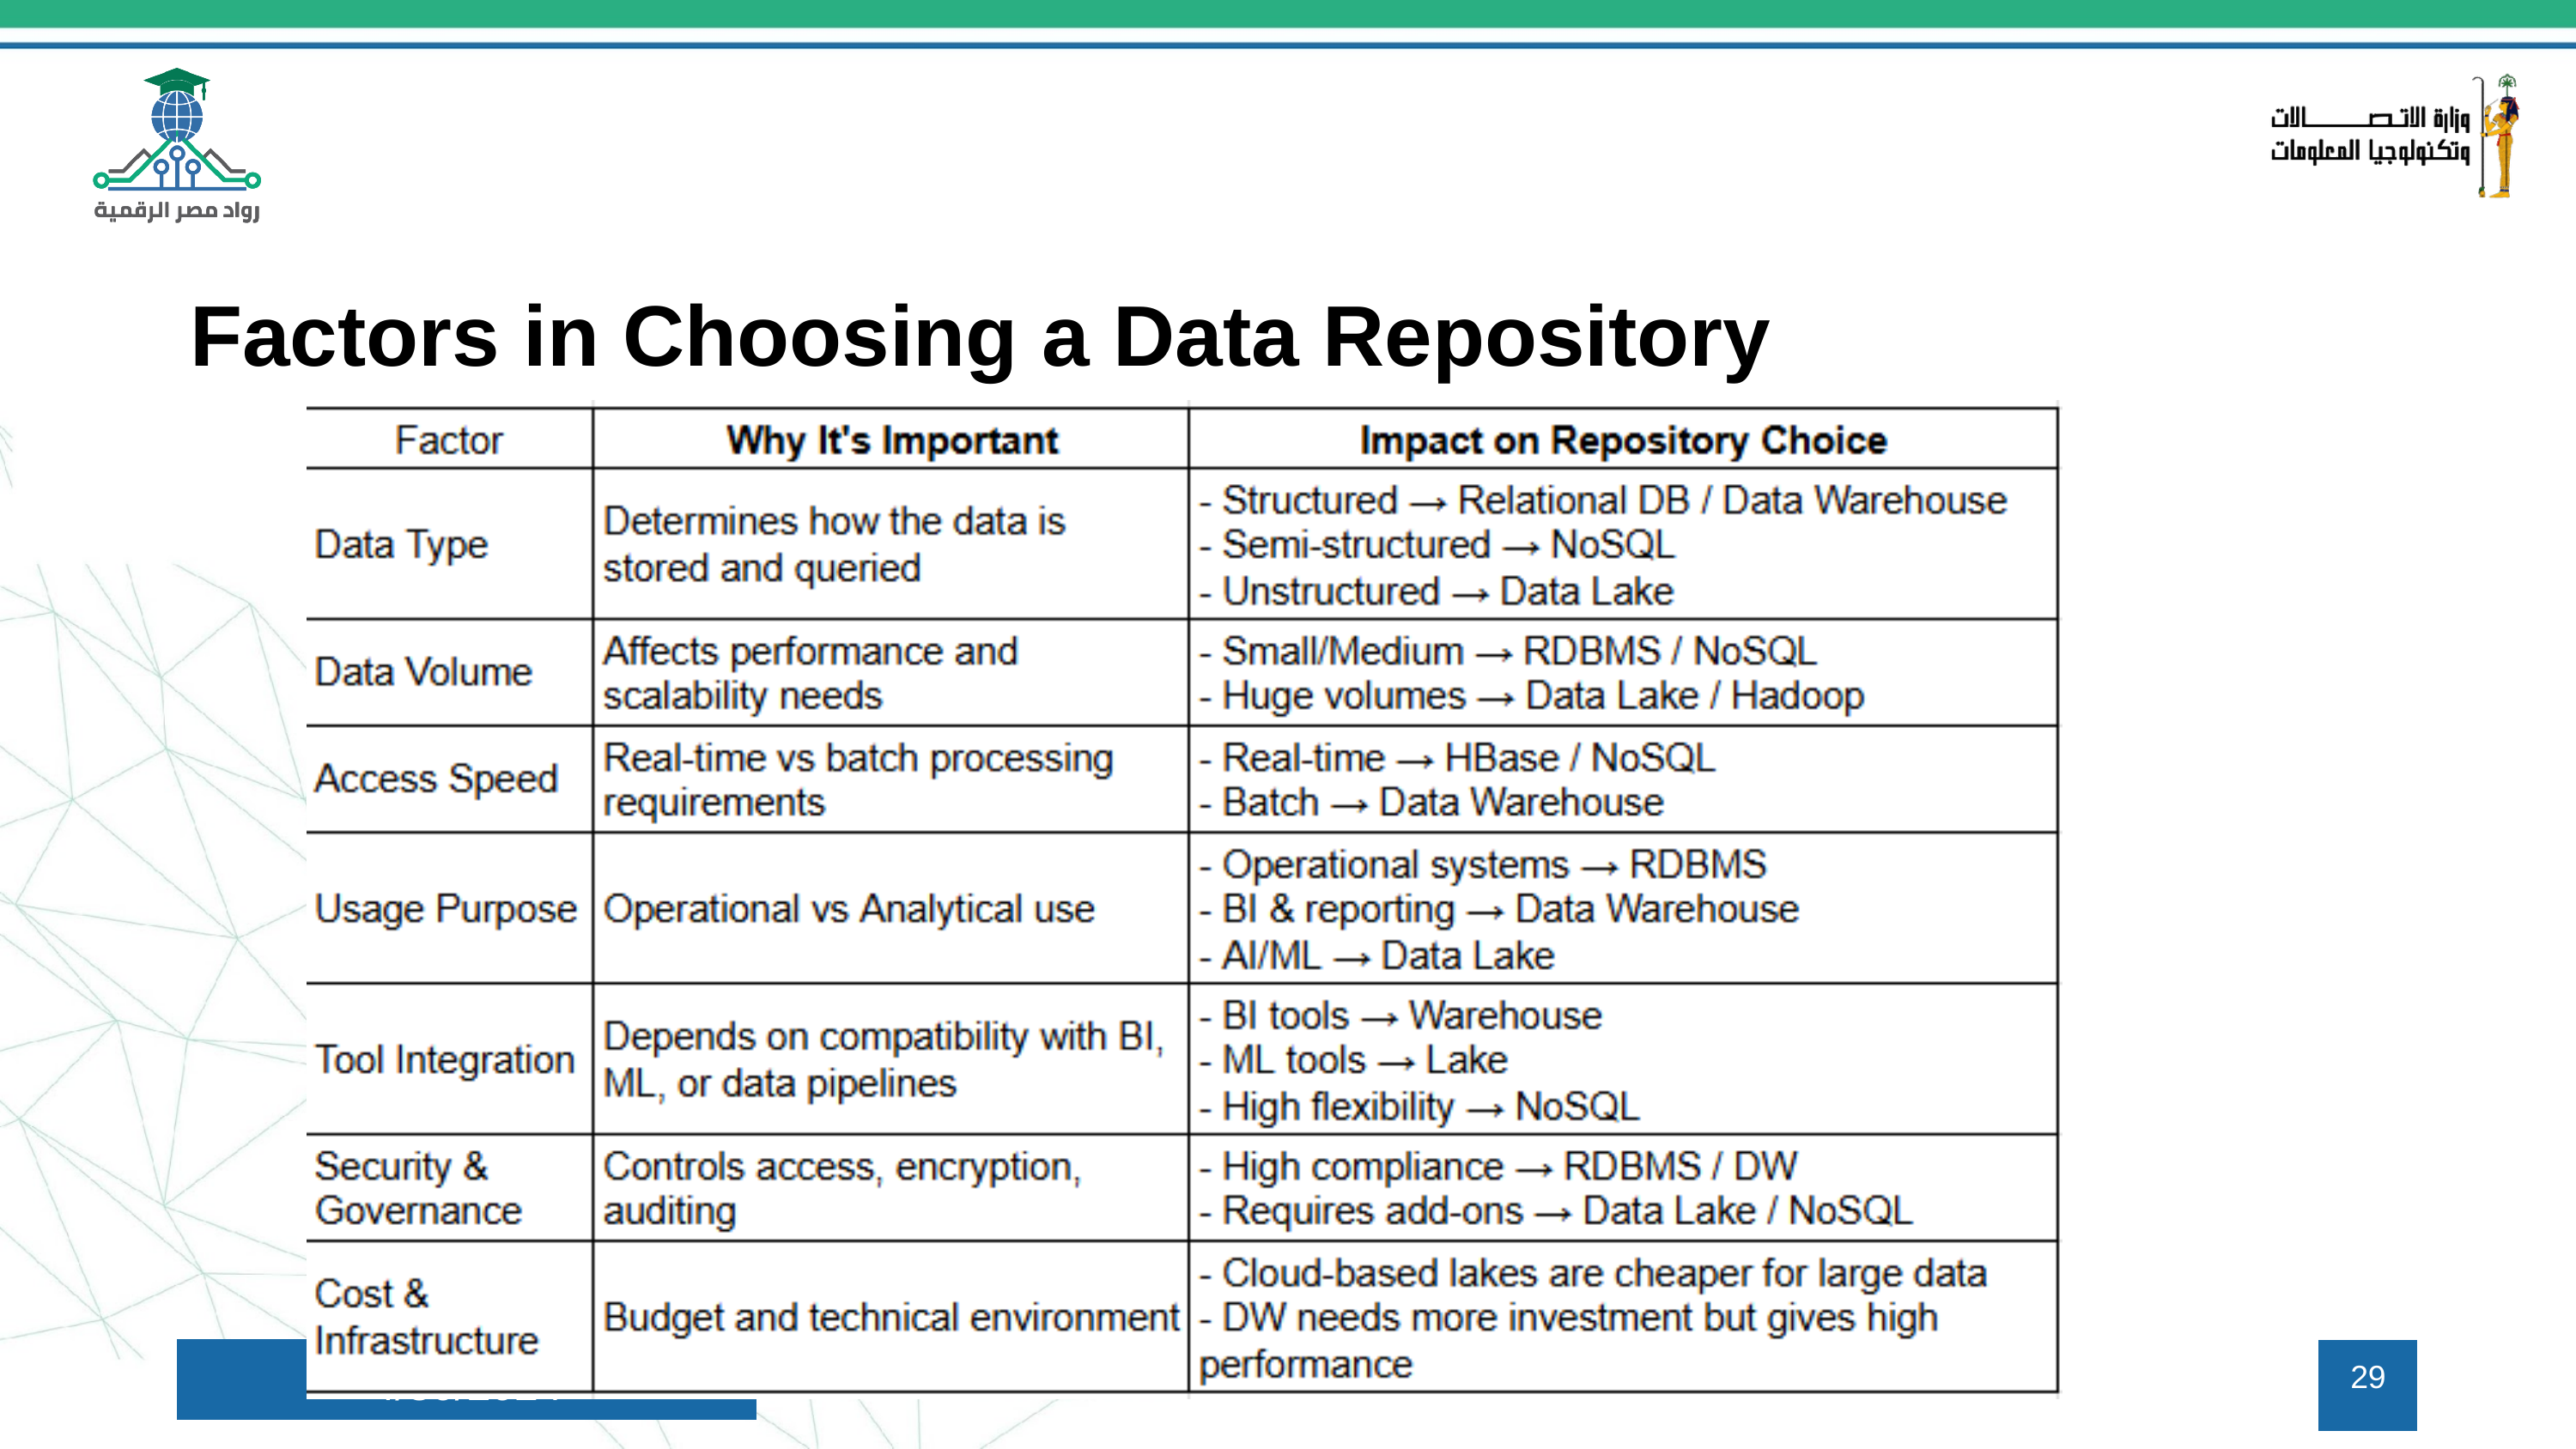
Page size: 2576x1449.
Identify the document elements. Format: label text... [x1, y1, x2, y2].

text_box 4/30/2024 [190, 1347, 744, 1410]
text_box Factors in Choosing a Data Repository [190, 260, 2486, 384]
text_box [19, 0, 335, 294]
picture [0, 0, 2576, 1449]
text_box [177, 1338, 757, 1420]
text_box [2263, 70, 2535, 205]
text_box 29 [2064, 1349, 2386, 1396]
text_box [2318, 1339, 2417, 1432]
